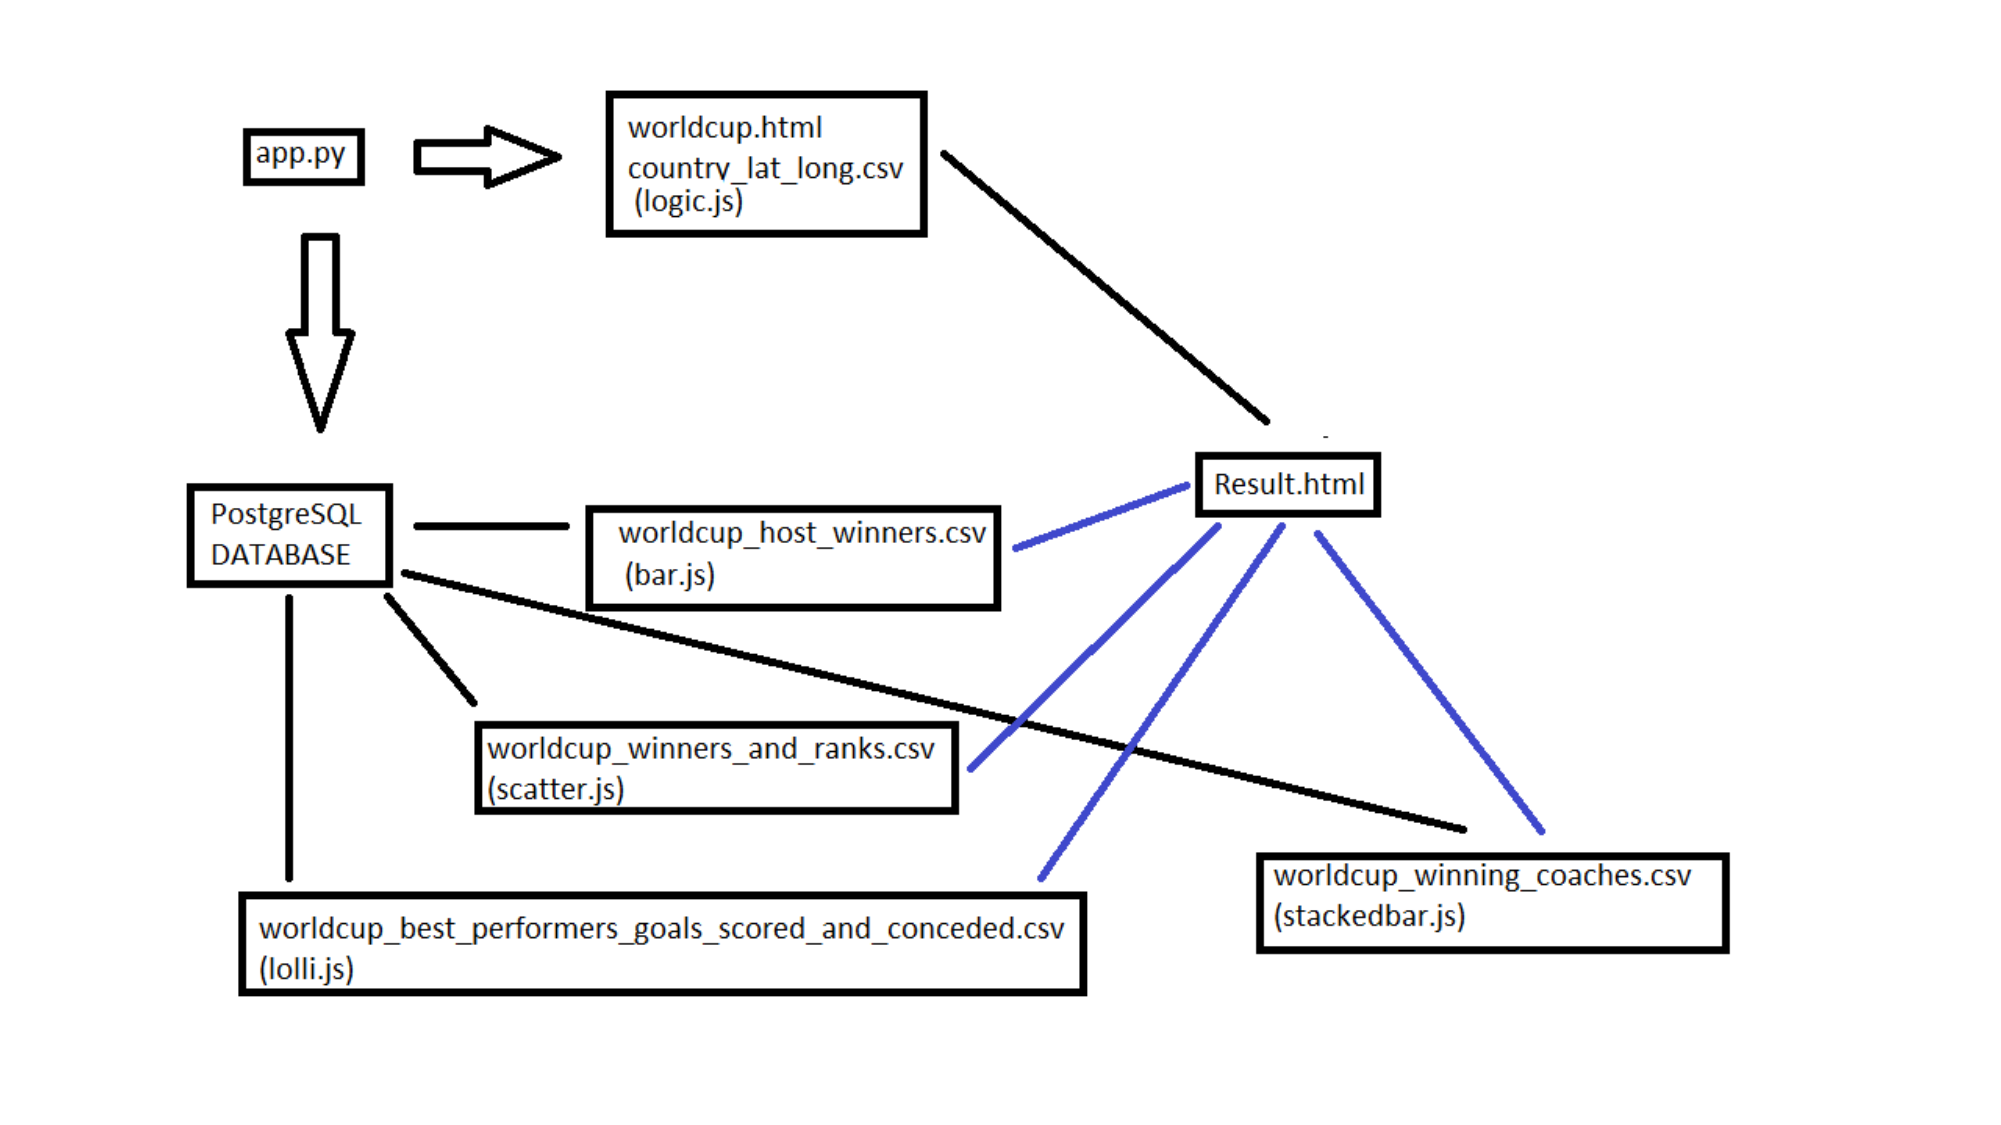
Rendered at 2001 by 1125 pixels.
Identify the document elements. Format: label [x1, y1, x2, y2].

picture [137, 33, 1863, 1092]
